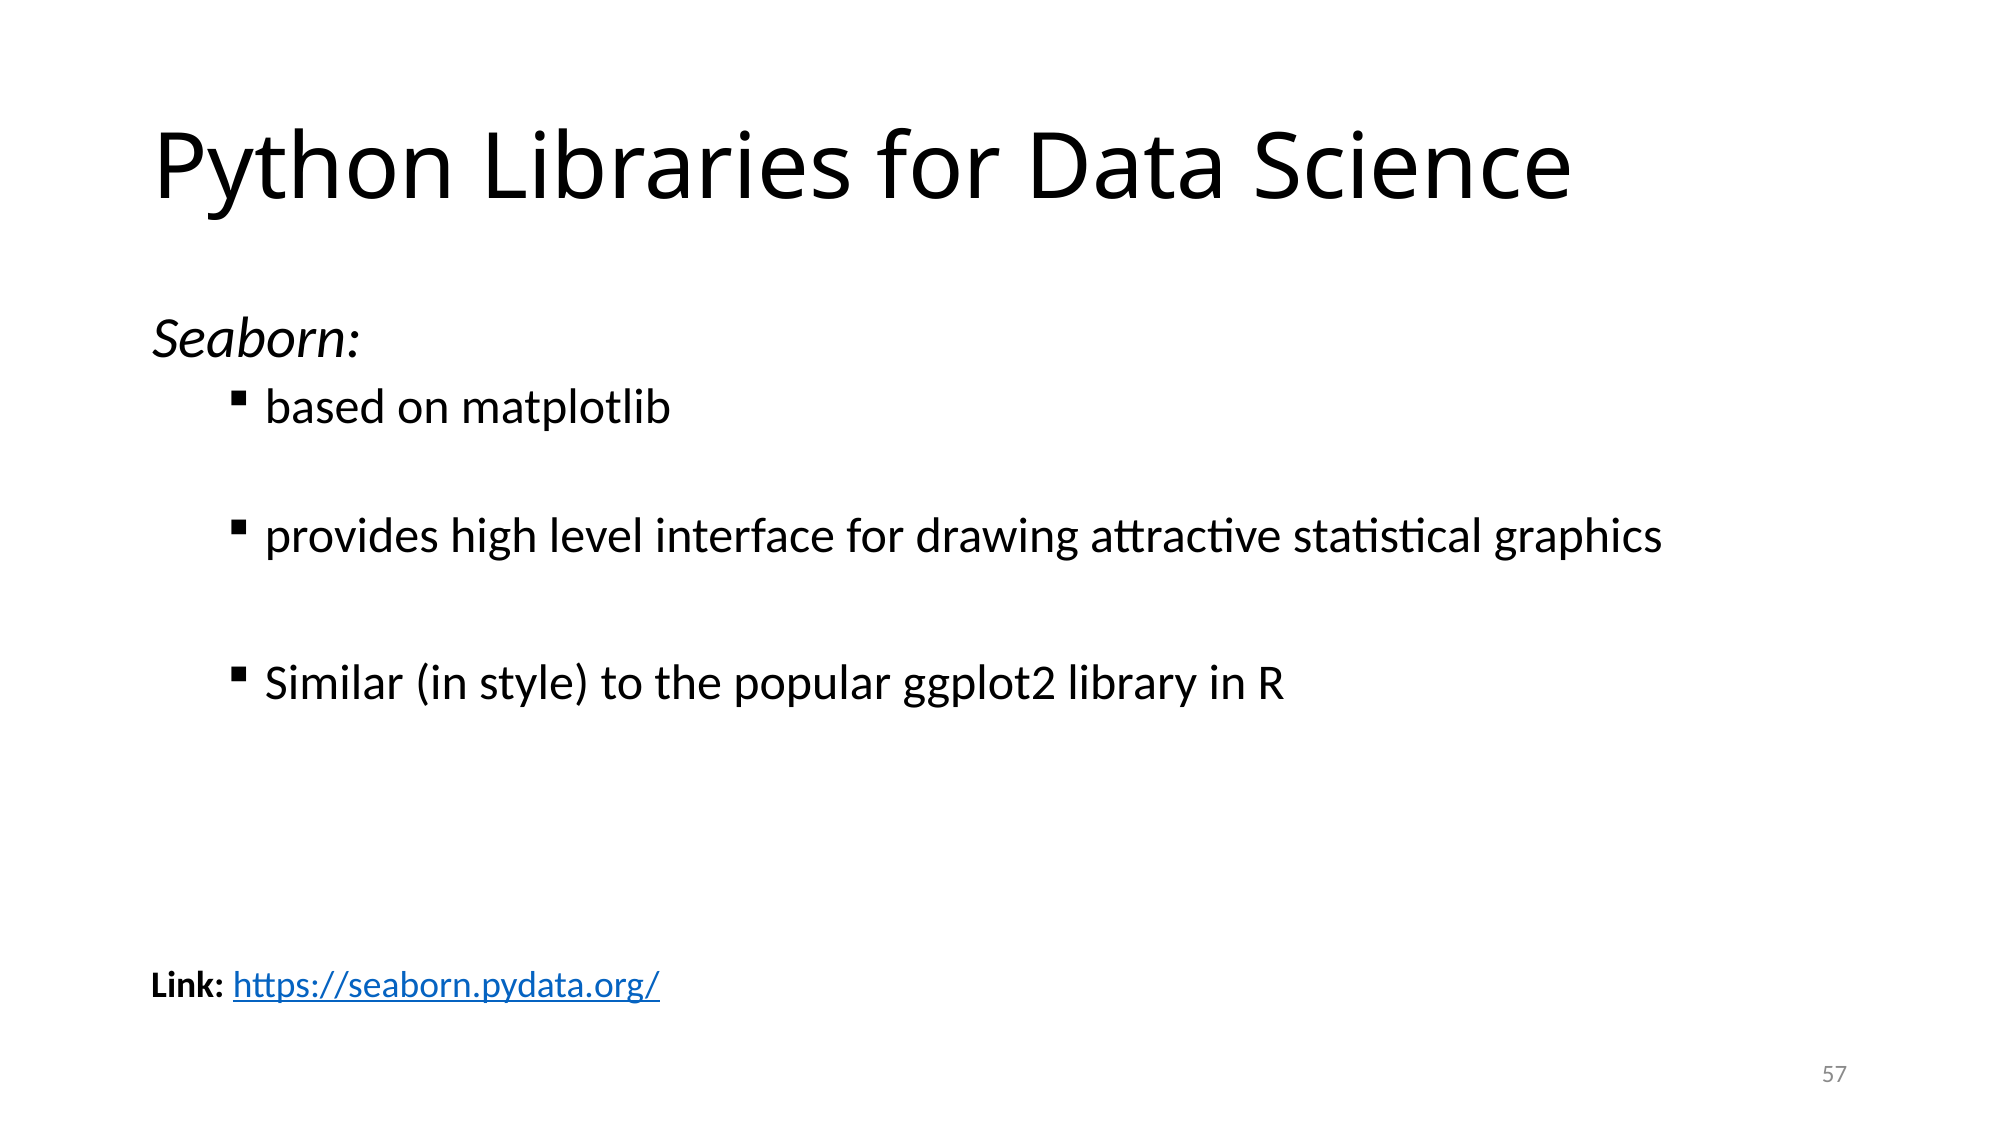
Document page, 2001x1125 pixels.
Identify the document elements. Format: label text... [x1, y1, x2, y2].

text_box Link: https://seaborn.pydata.org/ [136, 952, 1064, 1013]
title Python Libraries for Data Science [137, 59, 1863, 278]
list Seaborn: based on matplotlib provides high level interface for drawing attractive statistical graphics Similar (in style) to the popular ggplot2 library in R [137, 299, 1863, 1014]
slide_number 57 [1412, 1042, 1863, 1103]
